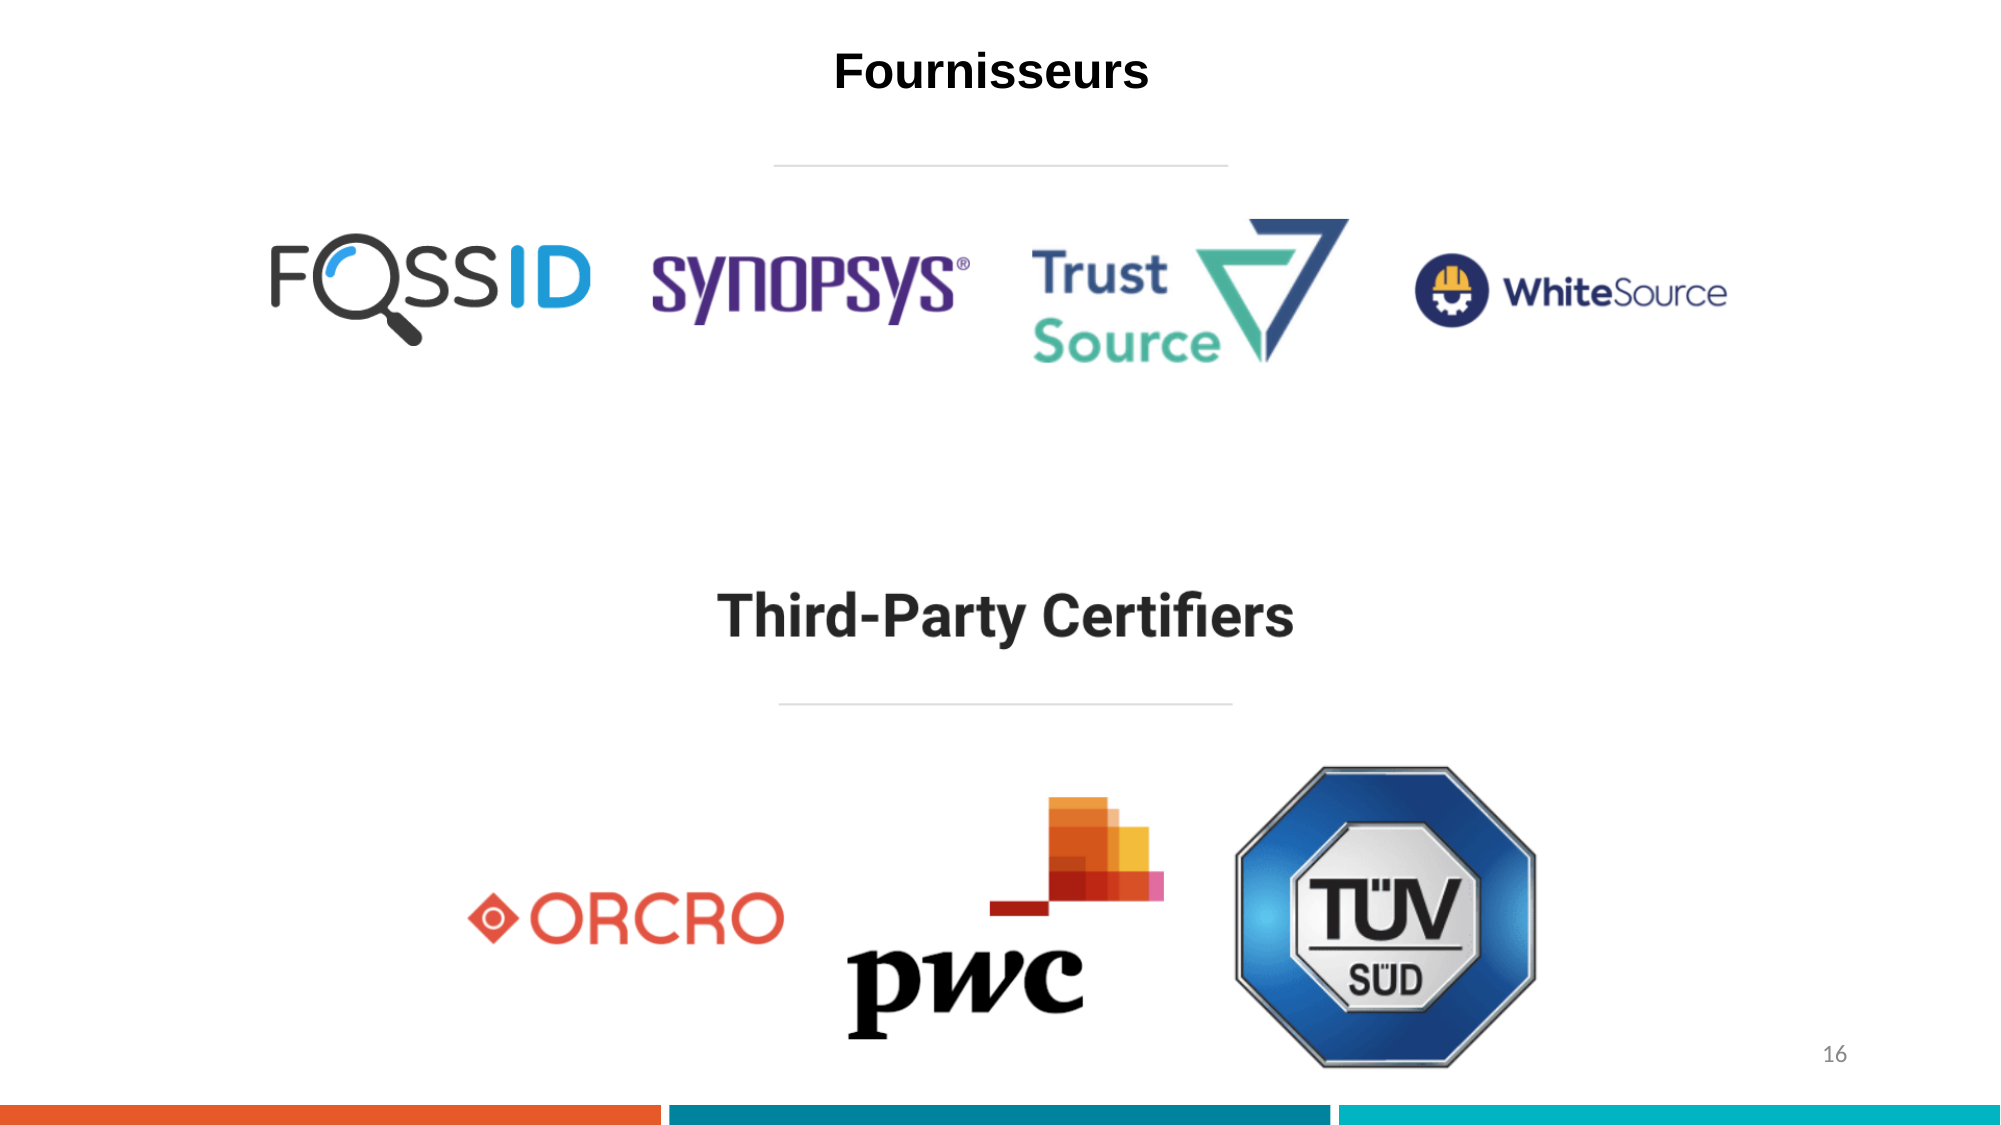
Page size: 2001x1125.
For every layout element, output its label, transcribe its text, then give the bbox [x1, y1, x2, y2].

slide_number 16 [1648, 1022, 1863, 1083]
picture [264, 45, 1736, 1080]
text_box Fournisseurs [168, 31, 1815, 107]
